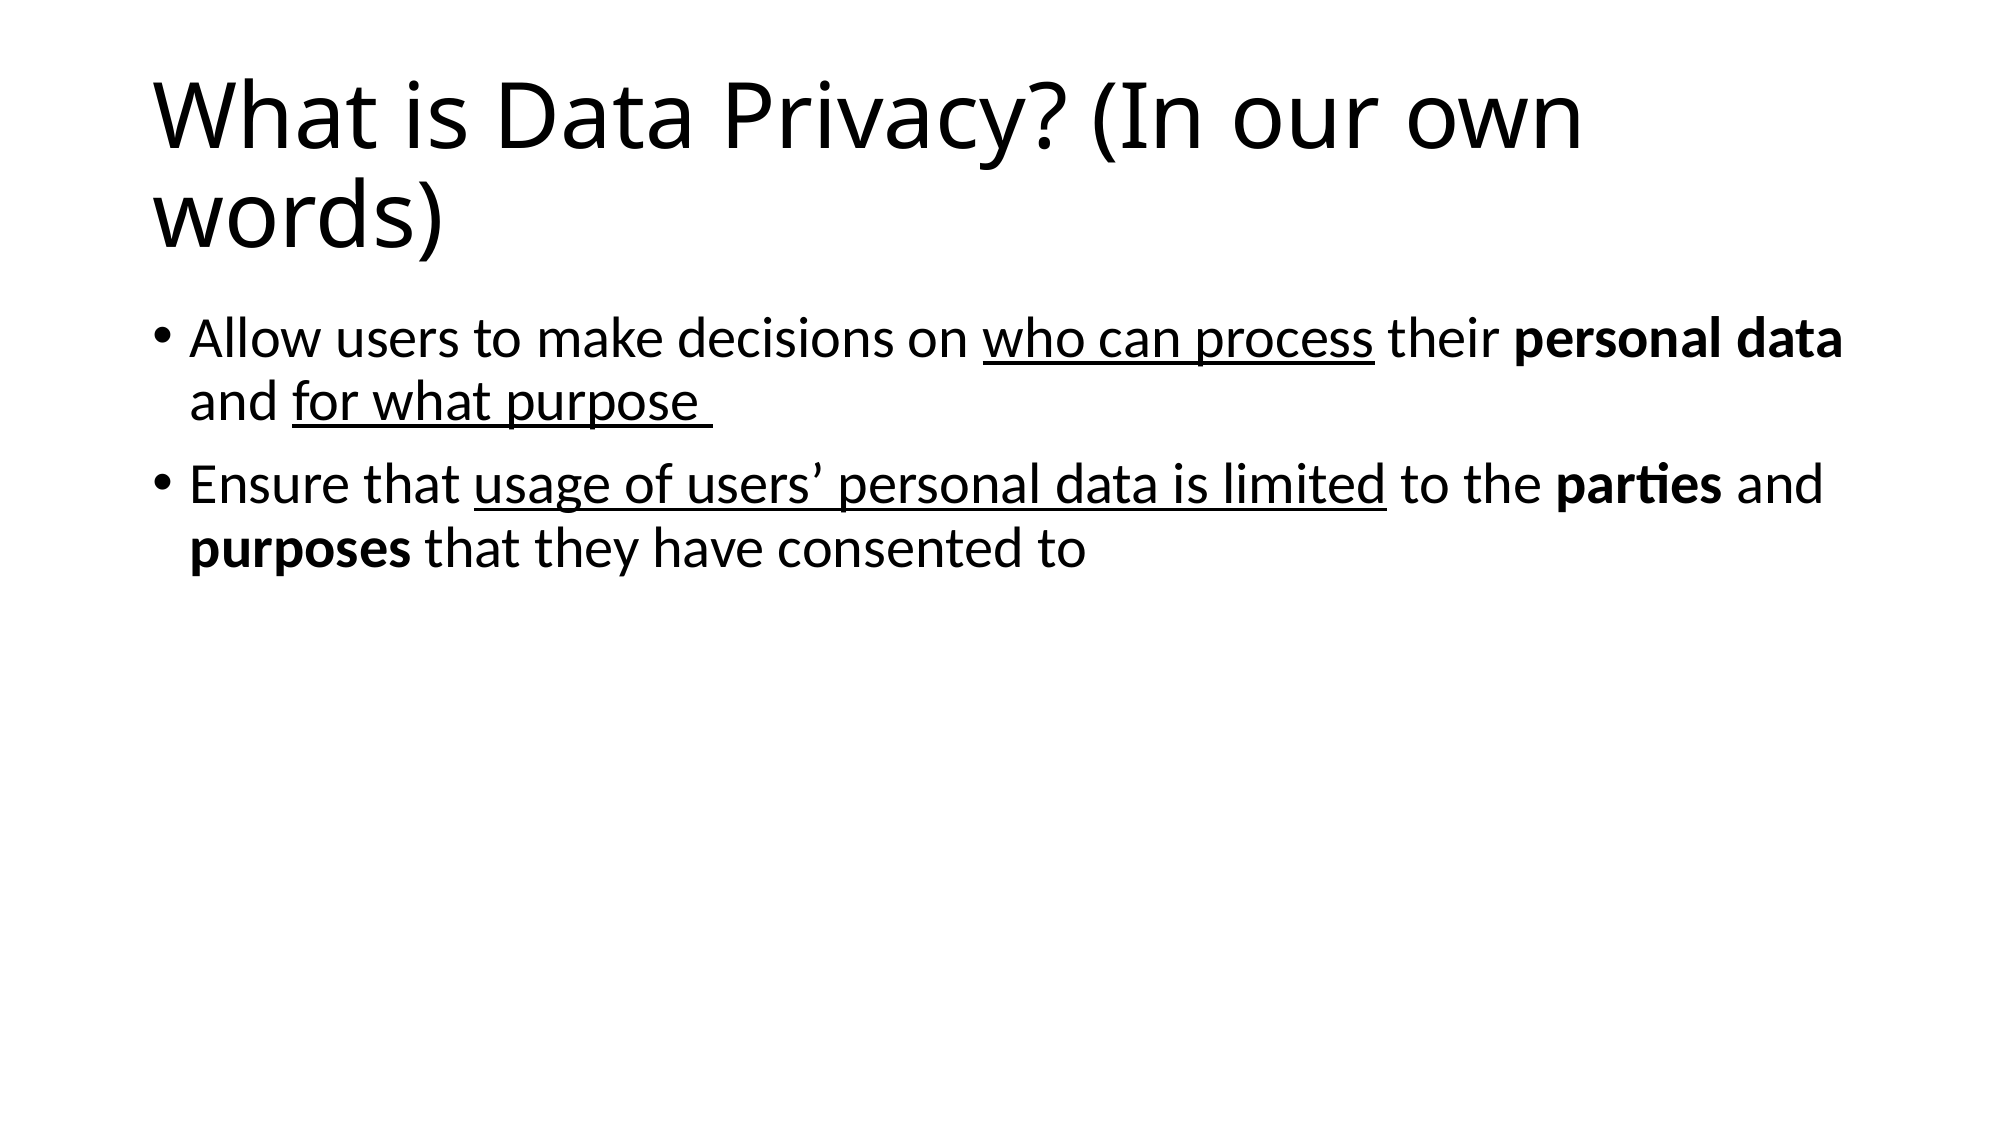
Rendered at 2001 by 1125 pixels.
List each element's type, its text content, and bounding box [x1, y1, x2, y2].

title What is Data Privacy? (In our own words) [137, 59, 1863, 278]
list Allow users to make decisions on who can process their personal data and for what purpose Ensure that usage of users’ personal data is limited to the parties and purposes that they have consented to [137, 299, 1863, 1014]
